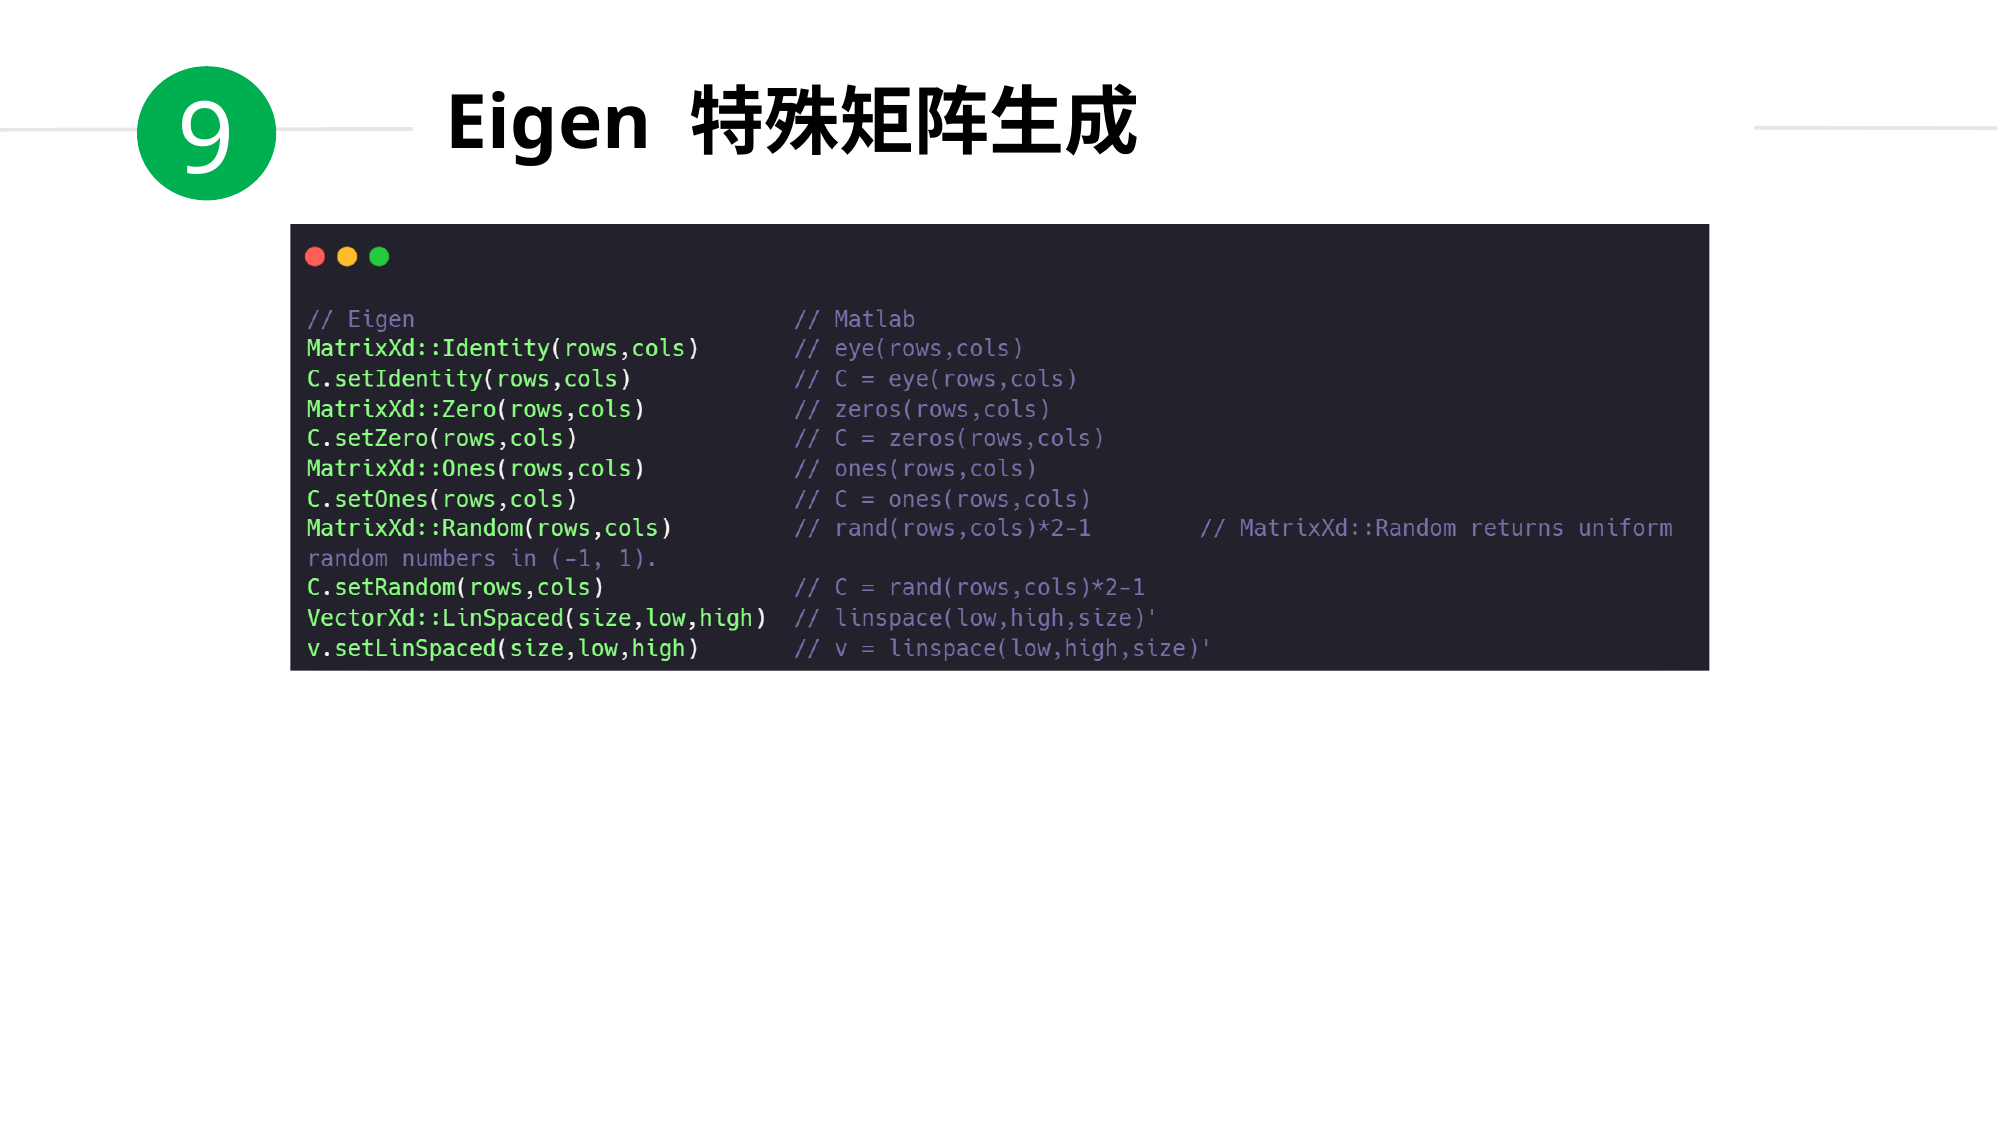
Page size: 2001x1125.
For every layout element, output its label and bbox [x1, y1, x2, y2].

picture [290, 224, 1710, 671]
text_box [0, 66, 1998, 201]
